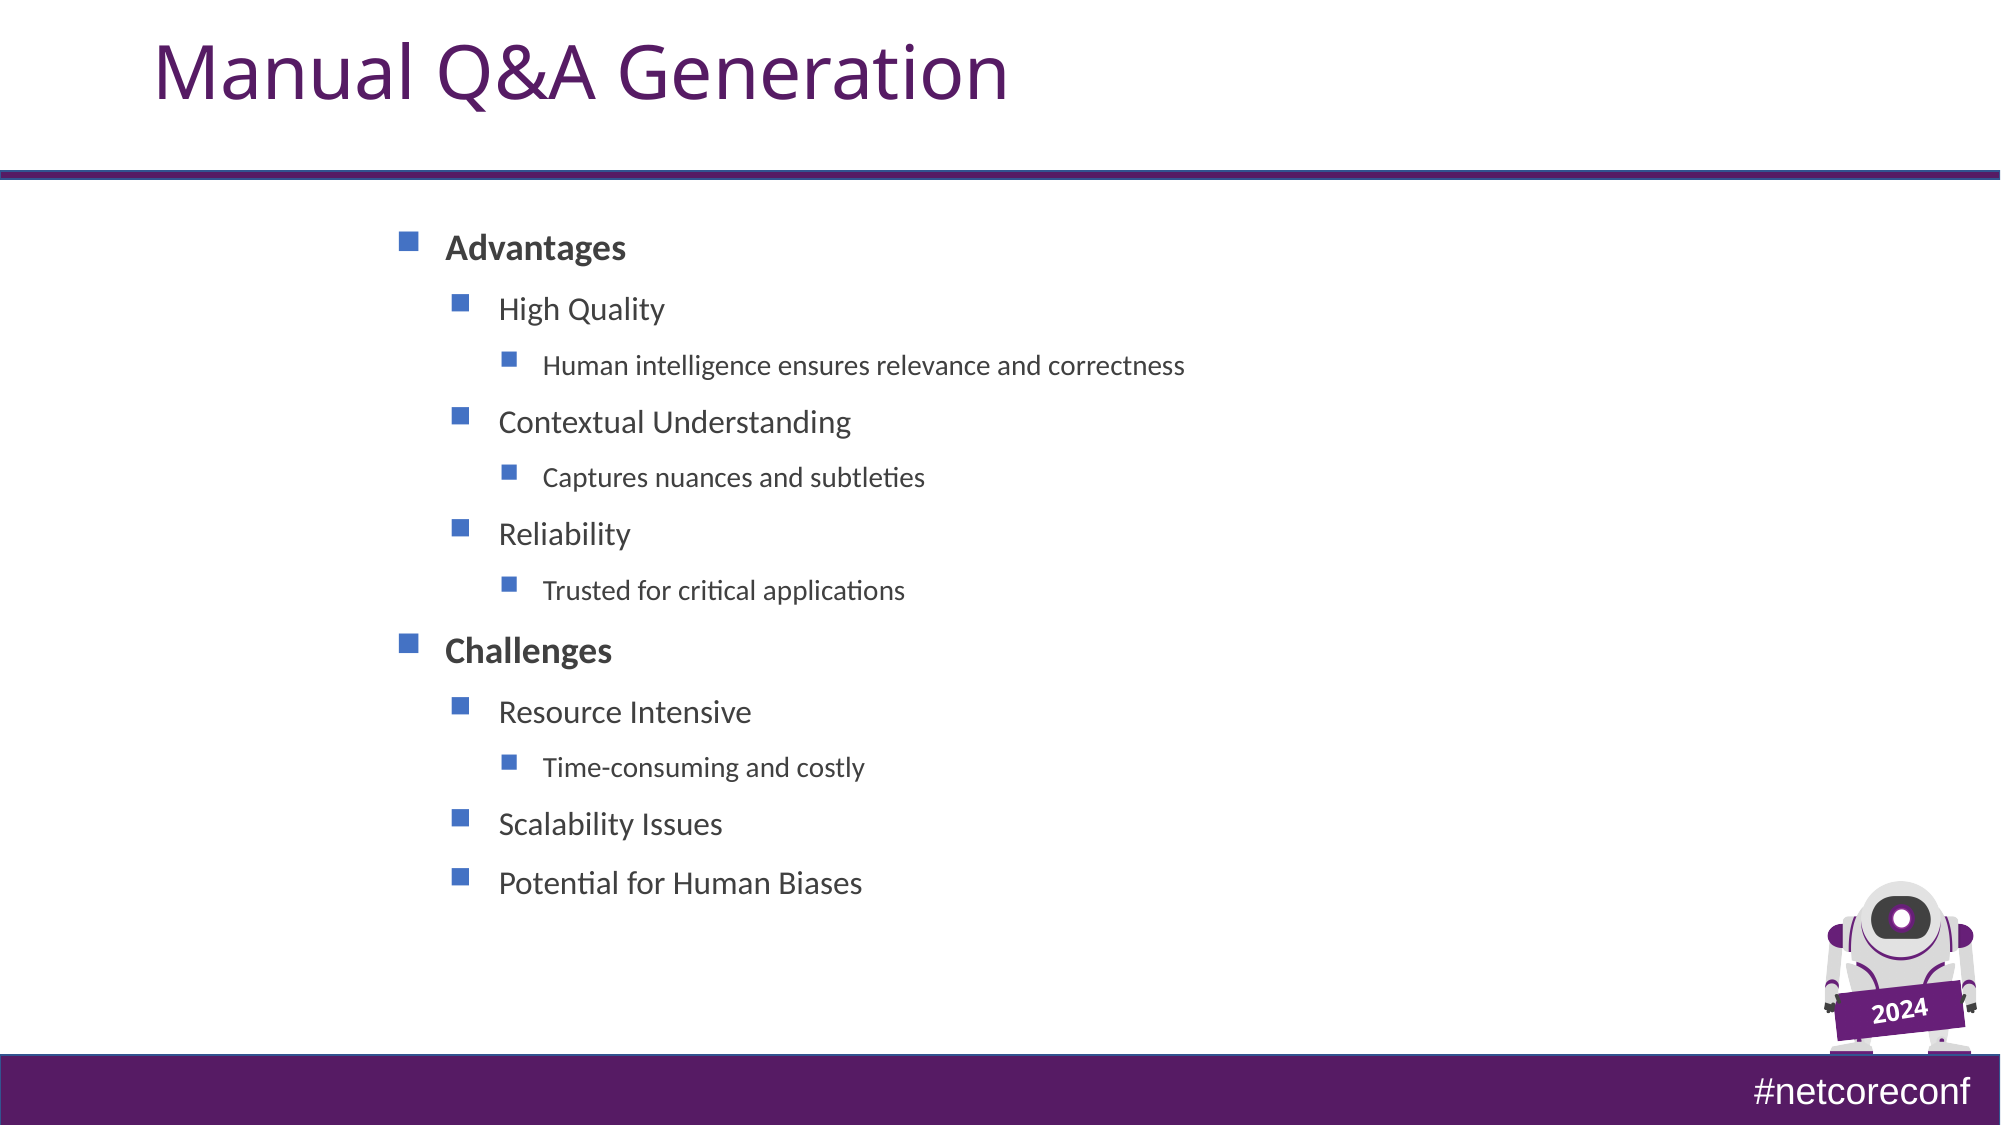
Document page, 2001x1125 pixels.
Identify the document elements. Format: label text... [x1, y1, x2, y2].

title Manual Q&A Generation [137, 27, 1863, 220]
picture [1824, 881, 1977, 1054]
text_box Advantages High Quality Human intelligence ensures relevance and correctness Contextual Understanding Captures nuances and subtleties Reliability Trusted for critical applications Challenges Resource Intensive Time-consuming and costly Scalability Issues Potential for Human Biases [380, 139, 1444, 986]
